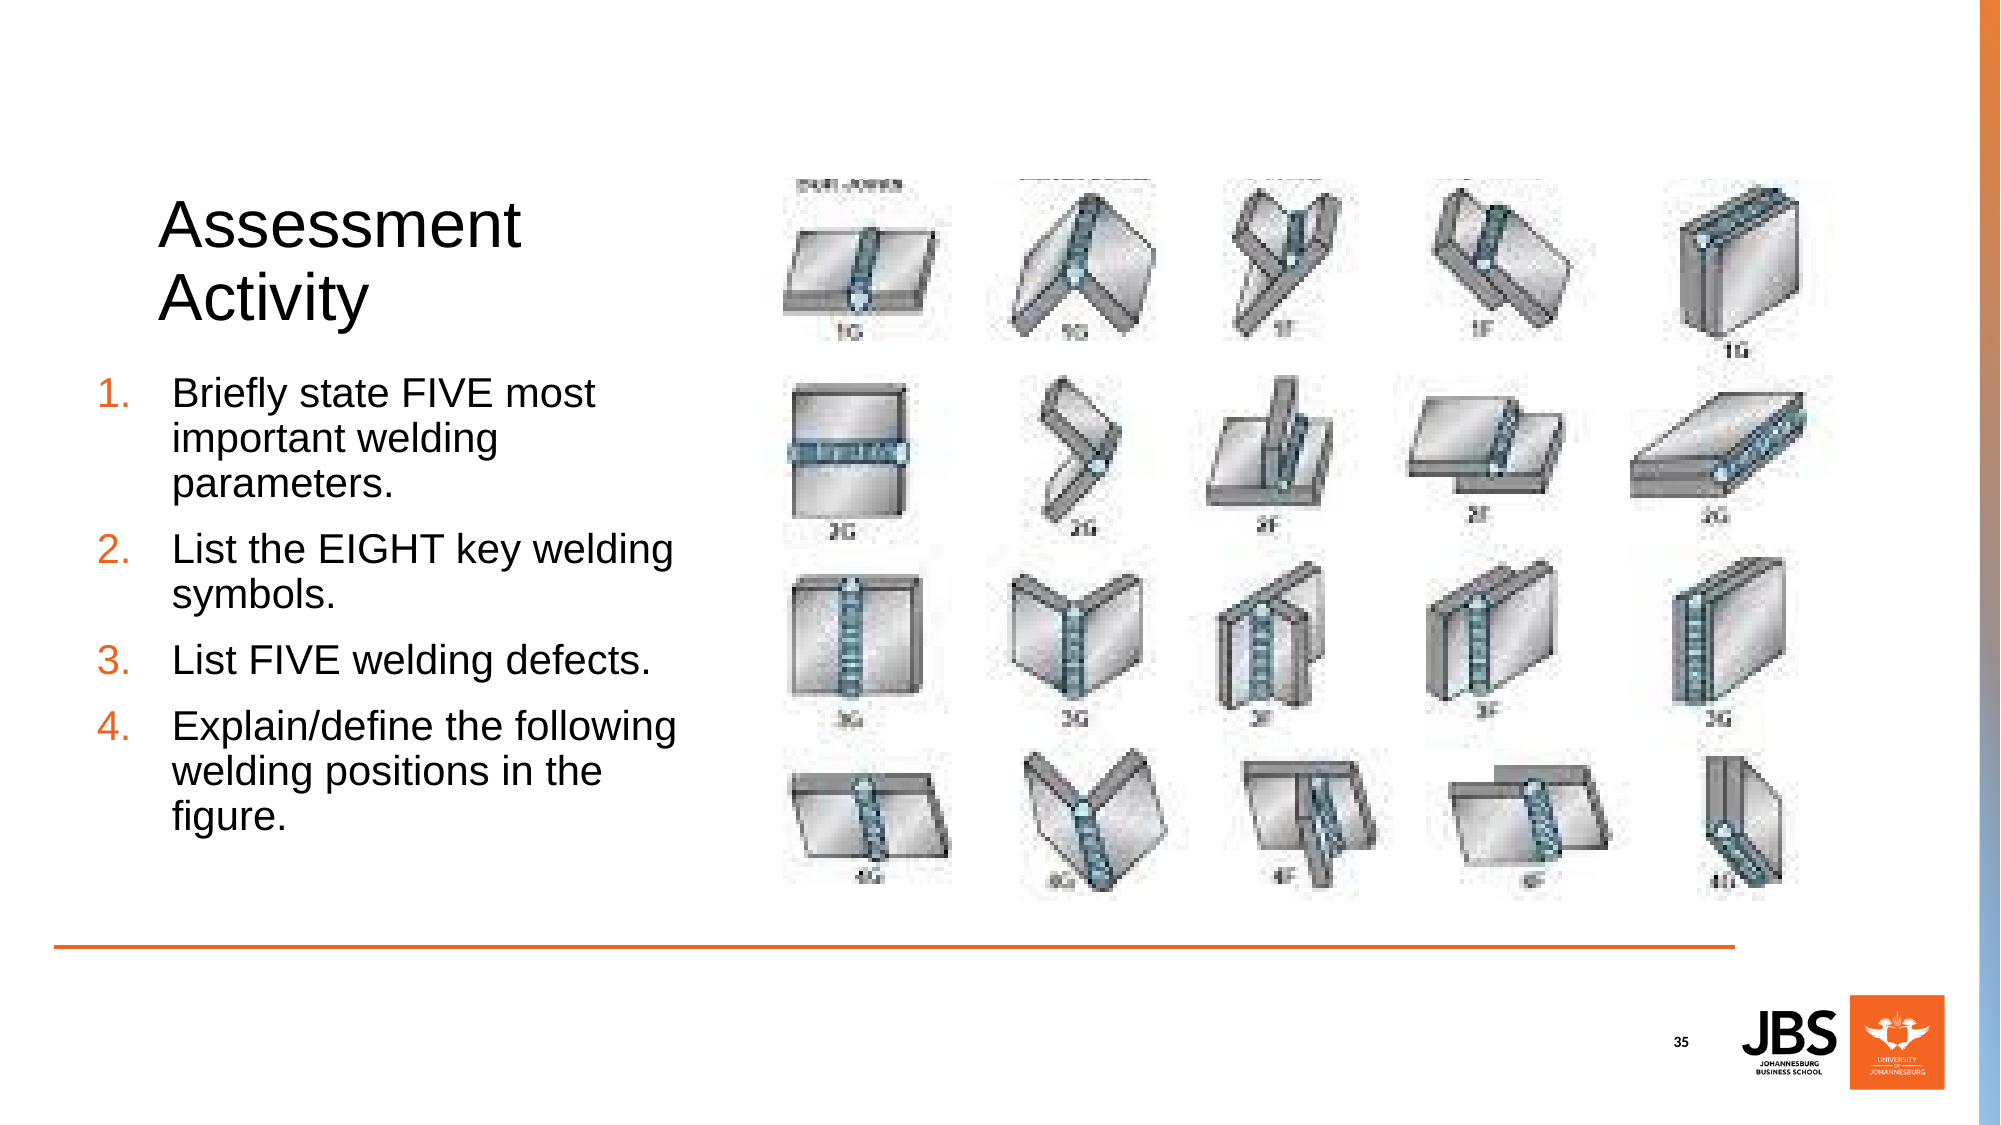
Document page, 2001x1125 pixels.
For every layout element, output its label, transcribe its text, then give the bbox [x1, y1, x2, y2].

list Briefly state FIVE most important welding parameters. List the EIGHT key welding symbols. List FIVE welding defects. Explain/define the following welding positions in the figure. [81, 364, 737, 992]
title Assessment Activity [143, 76, 711, 342]
picture [761, 179, 1867, 901]
picture [1728, 981, 1958, 1103]
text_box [1979, 0, 2000, 1125]
